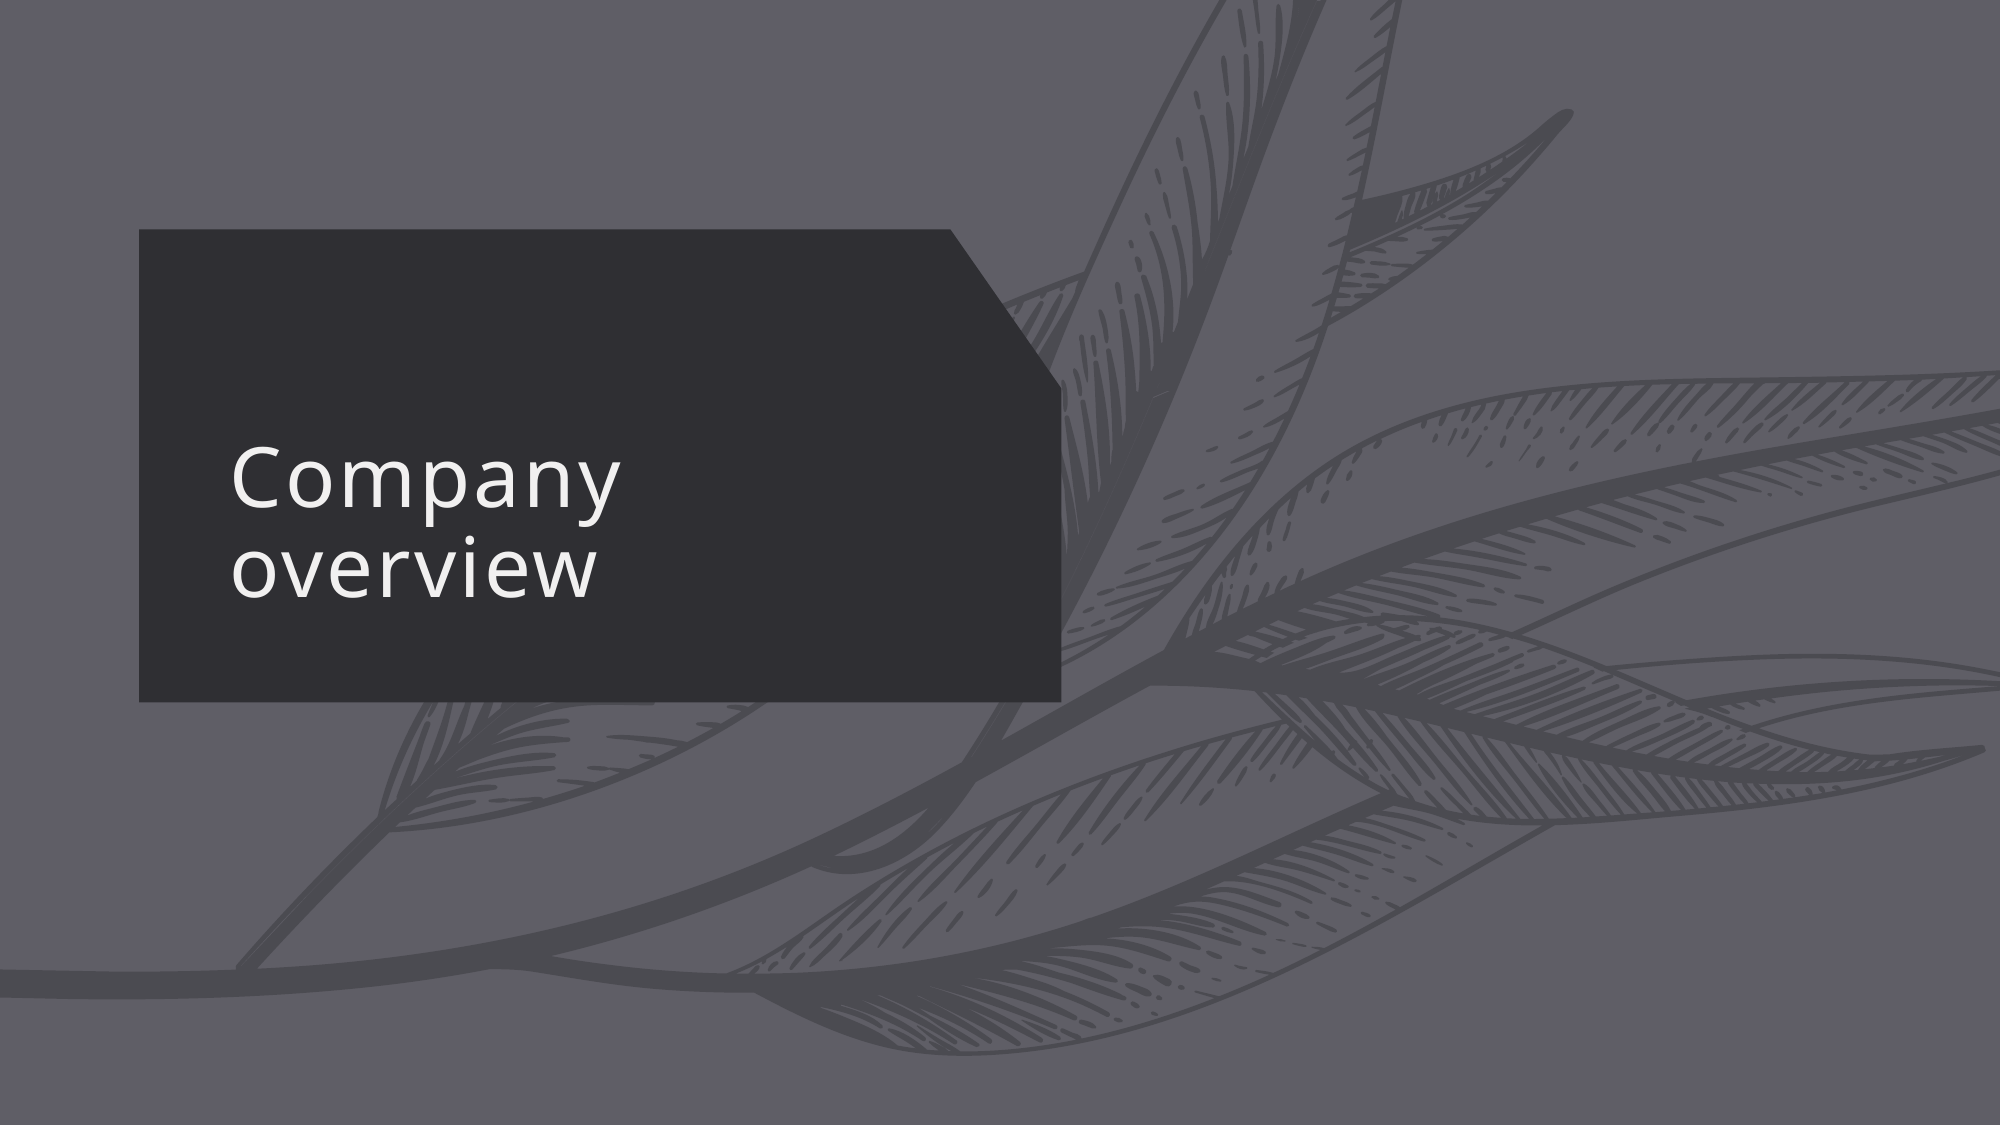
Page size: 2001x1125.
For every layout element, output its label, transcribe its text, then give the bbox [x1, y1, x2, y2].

title Company overview [214, 423, 970, 623]
